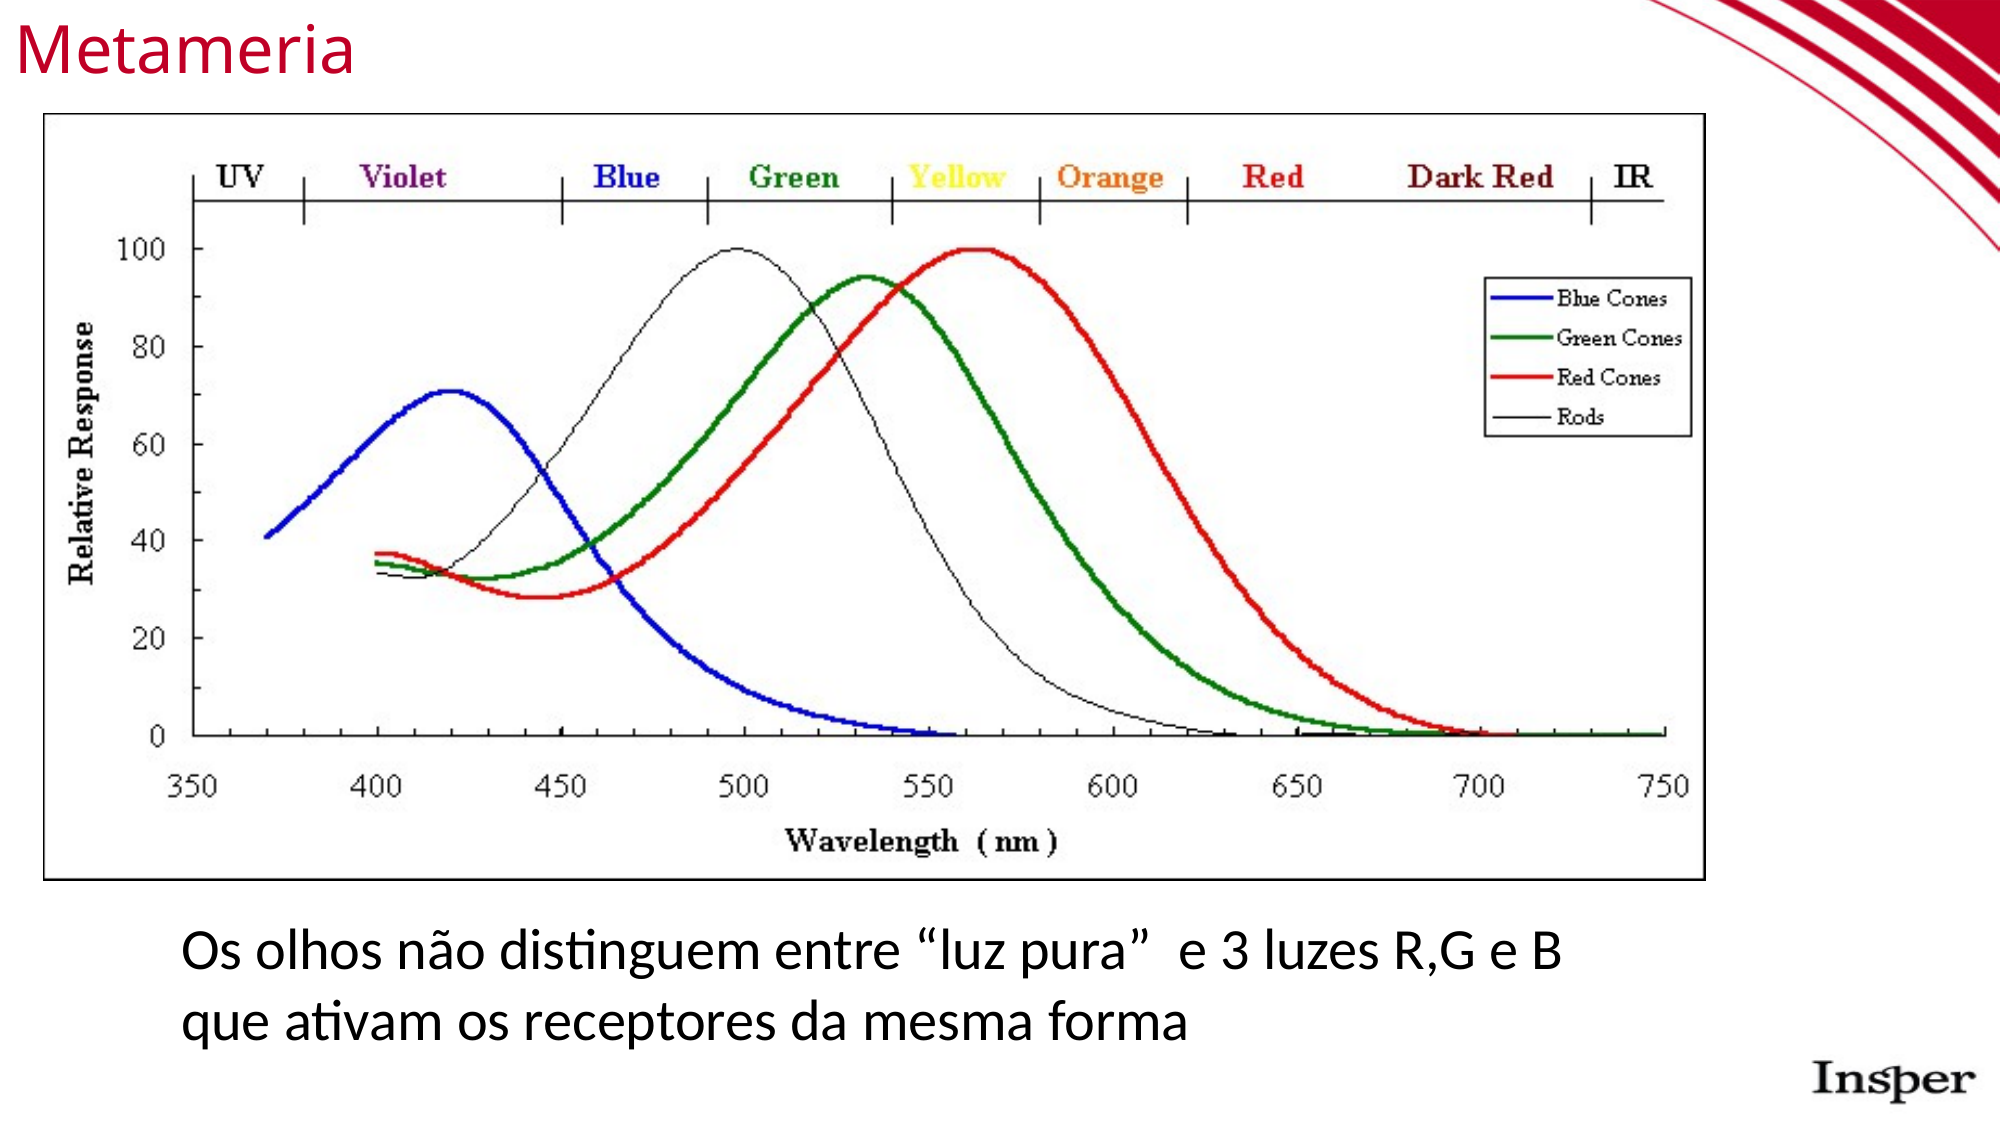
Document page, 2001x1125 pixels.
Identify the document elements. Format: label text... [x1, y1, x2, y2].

text_box Os olhos não distinguem entre “luz pura” e 3 luzes R,G e B que ativam os receptores da mesma forma [166, 904, 1681, 1059]
slide_number [1433, 1016, 1900, 1076]
picture [0, 113, 2000, 1125]
title Metameria [0, 0, 2000, 276]
